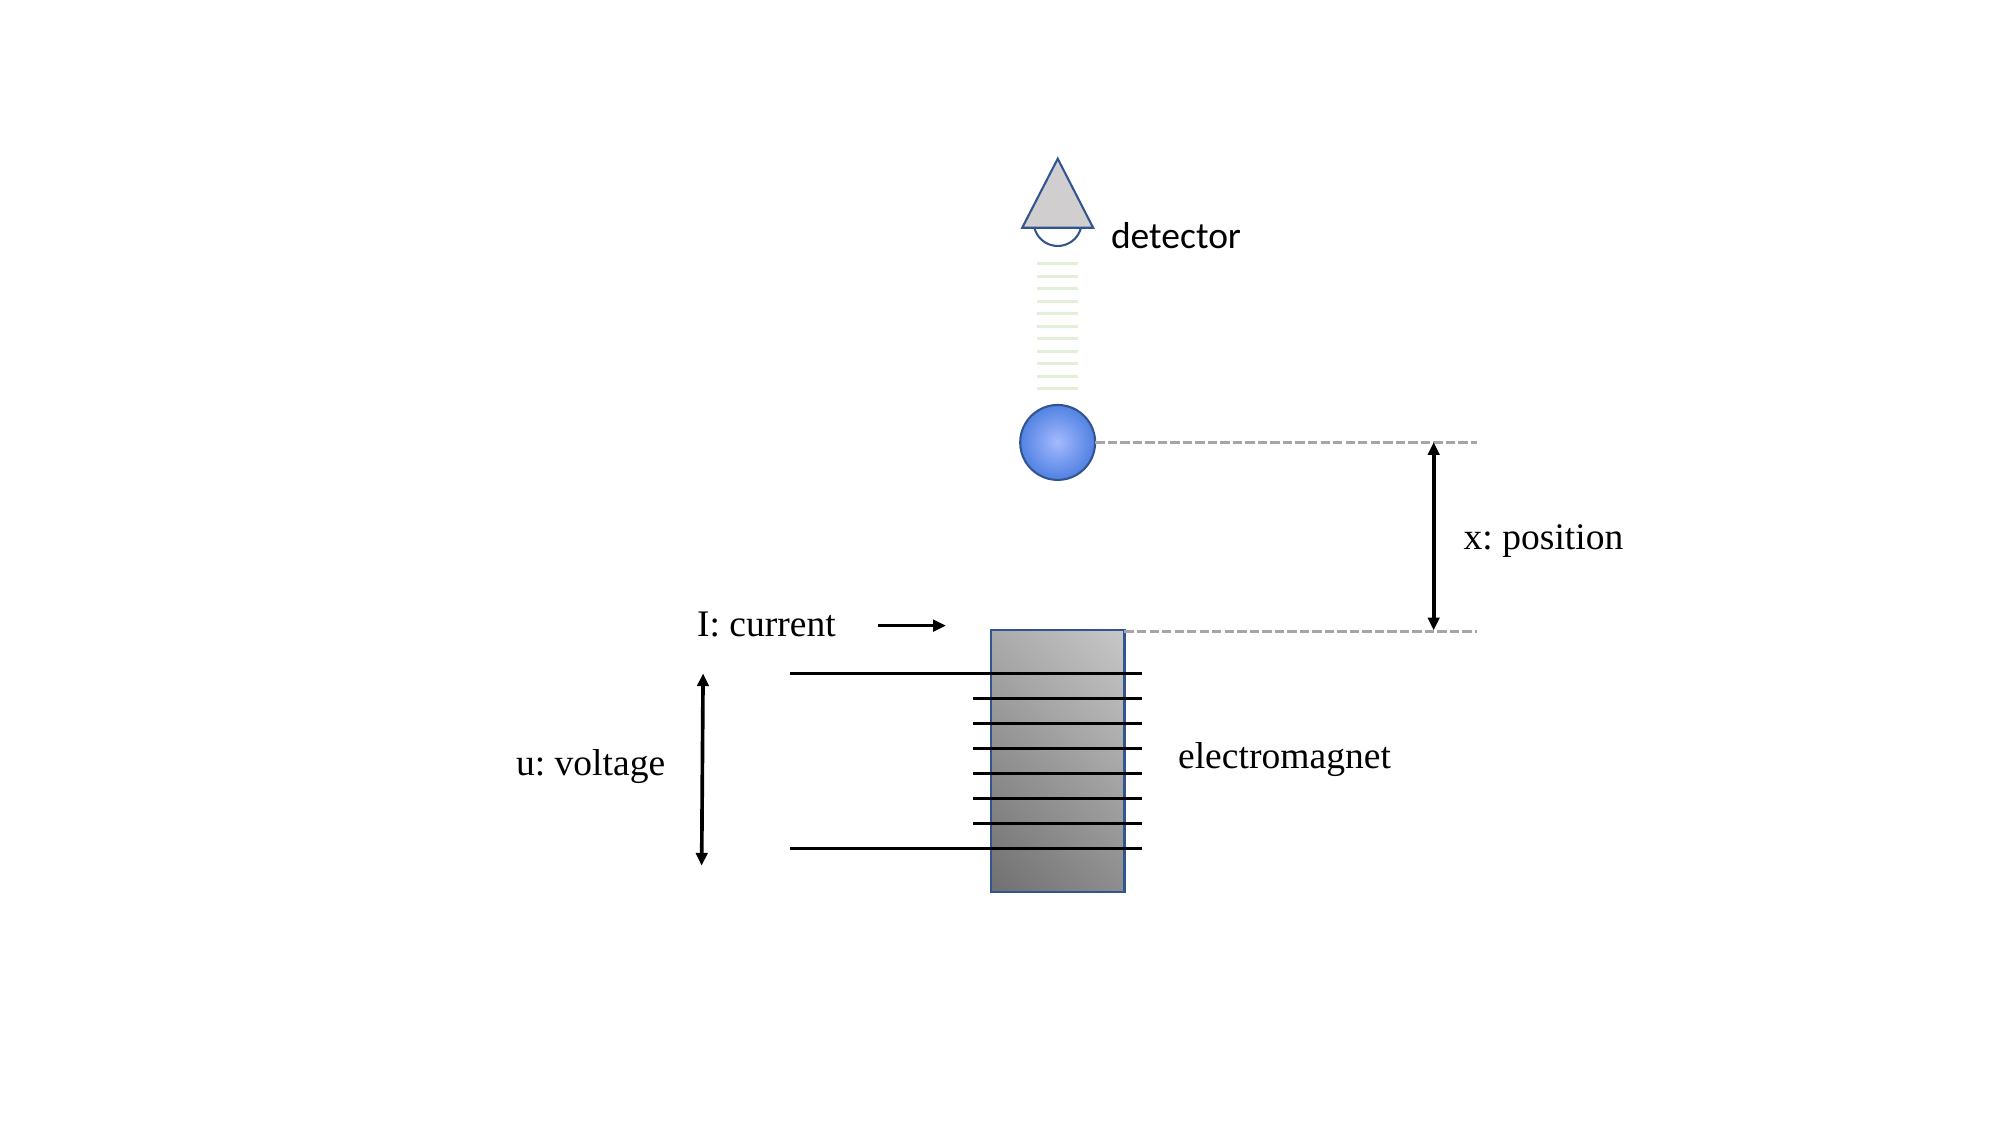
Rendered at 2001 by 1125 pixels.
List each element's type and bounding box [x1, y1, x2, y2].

text_box [500, 158, 1640, 893]
